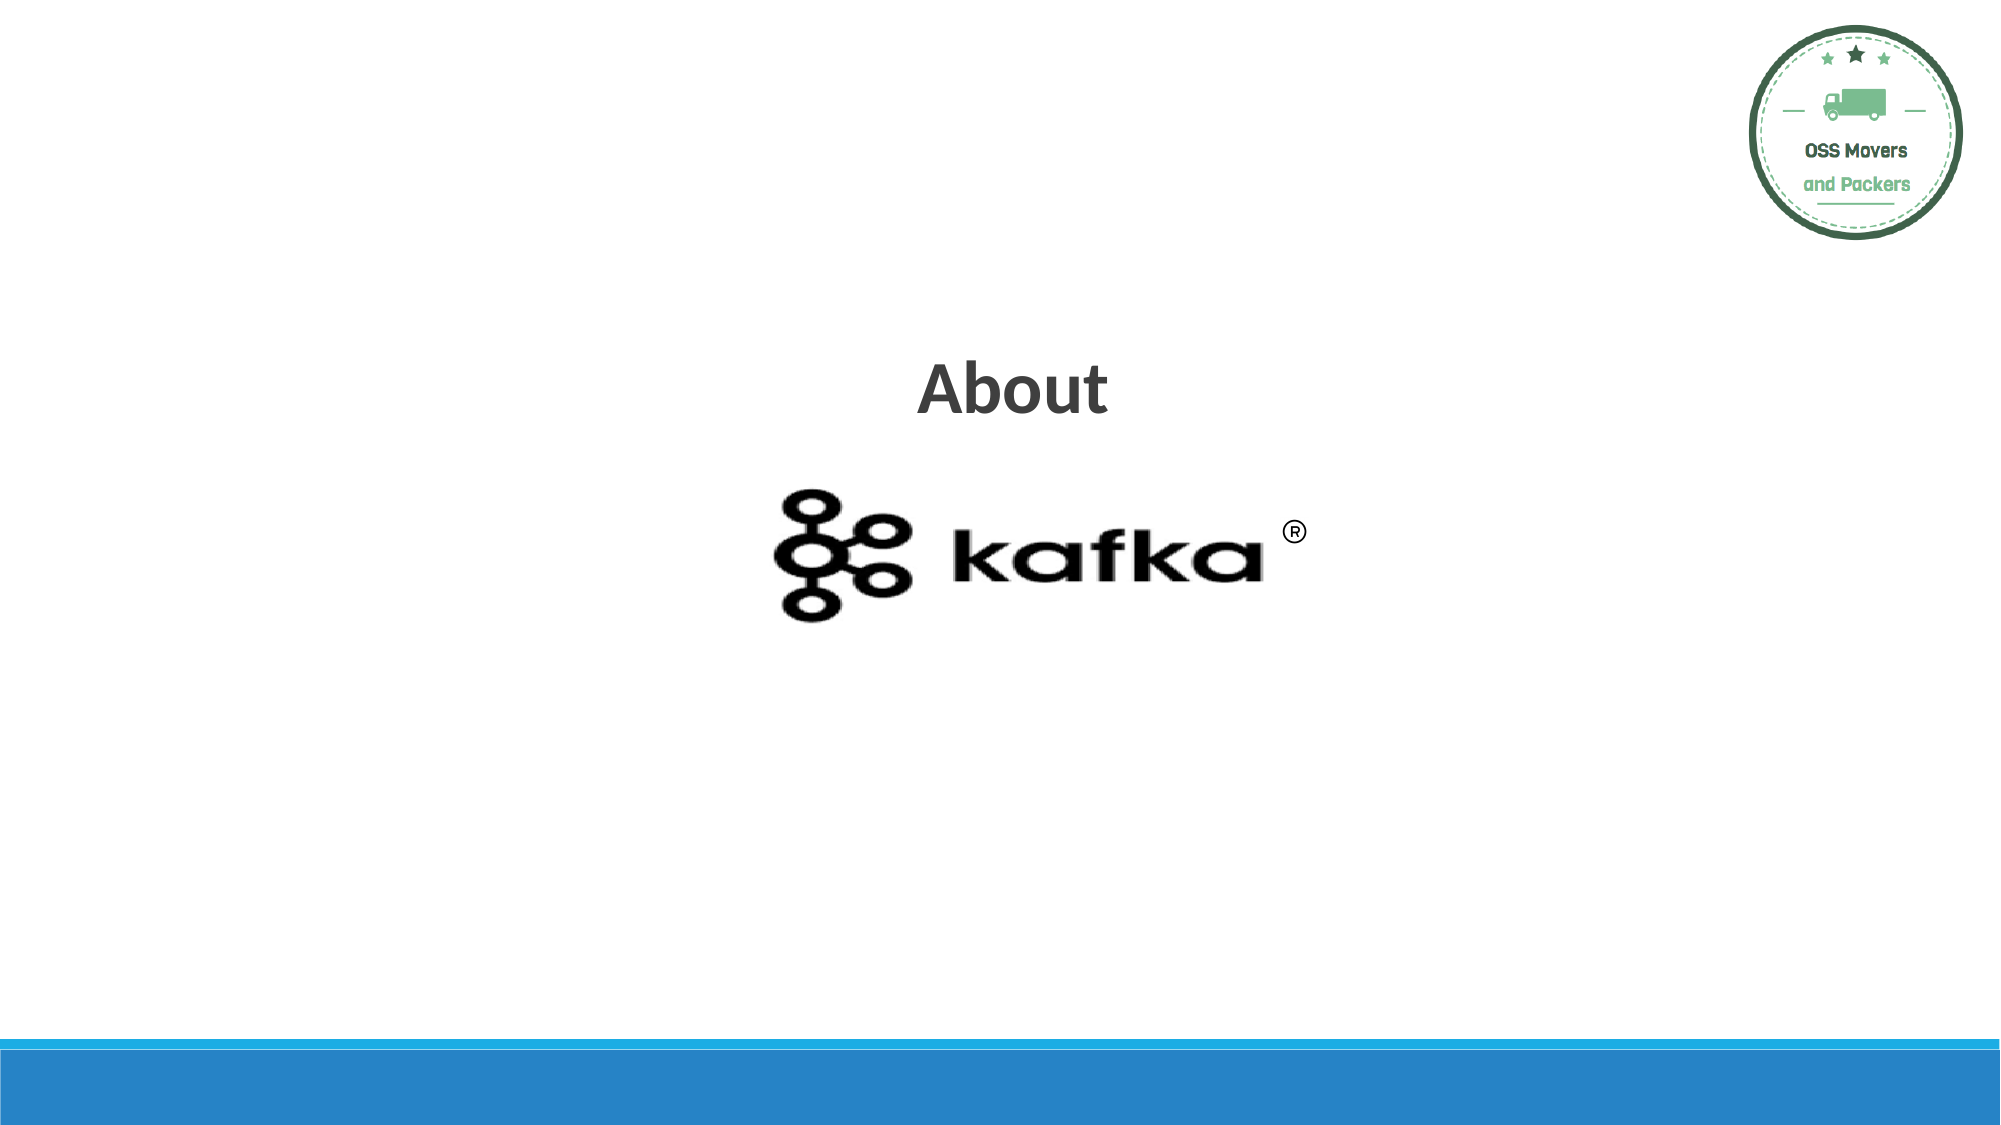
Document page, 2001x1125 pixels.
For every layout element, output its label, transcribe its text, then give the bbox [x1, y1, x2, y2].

text_box About [630, 336, 1443, 560]
picture [1737, 20, 1975, 259]
picture [720, 453, 1323, 663]
text_box [976, 1031, 2000, 1125]
